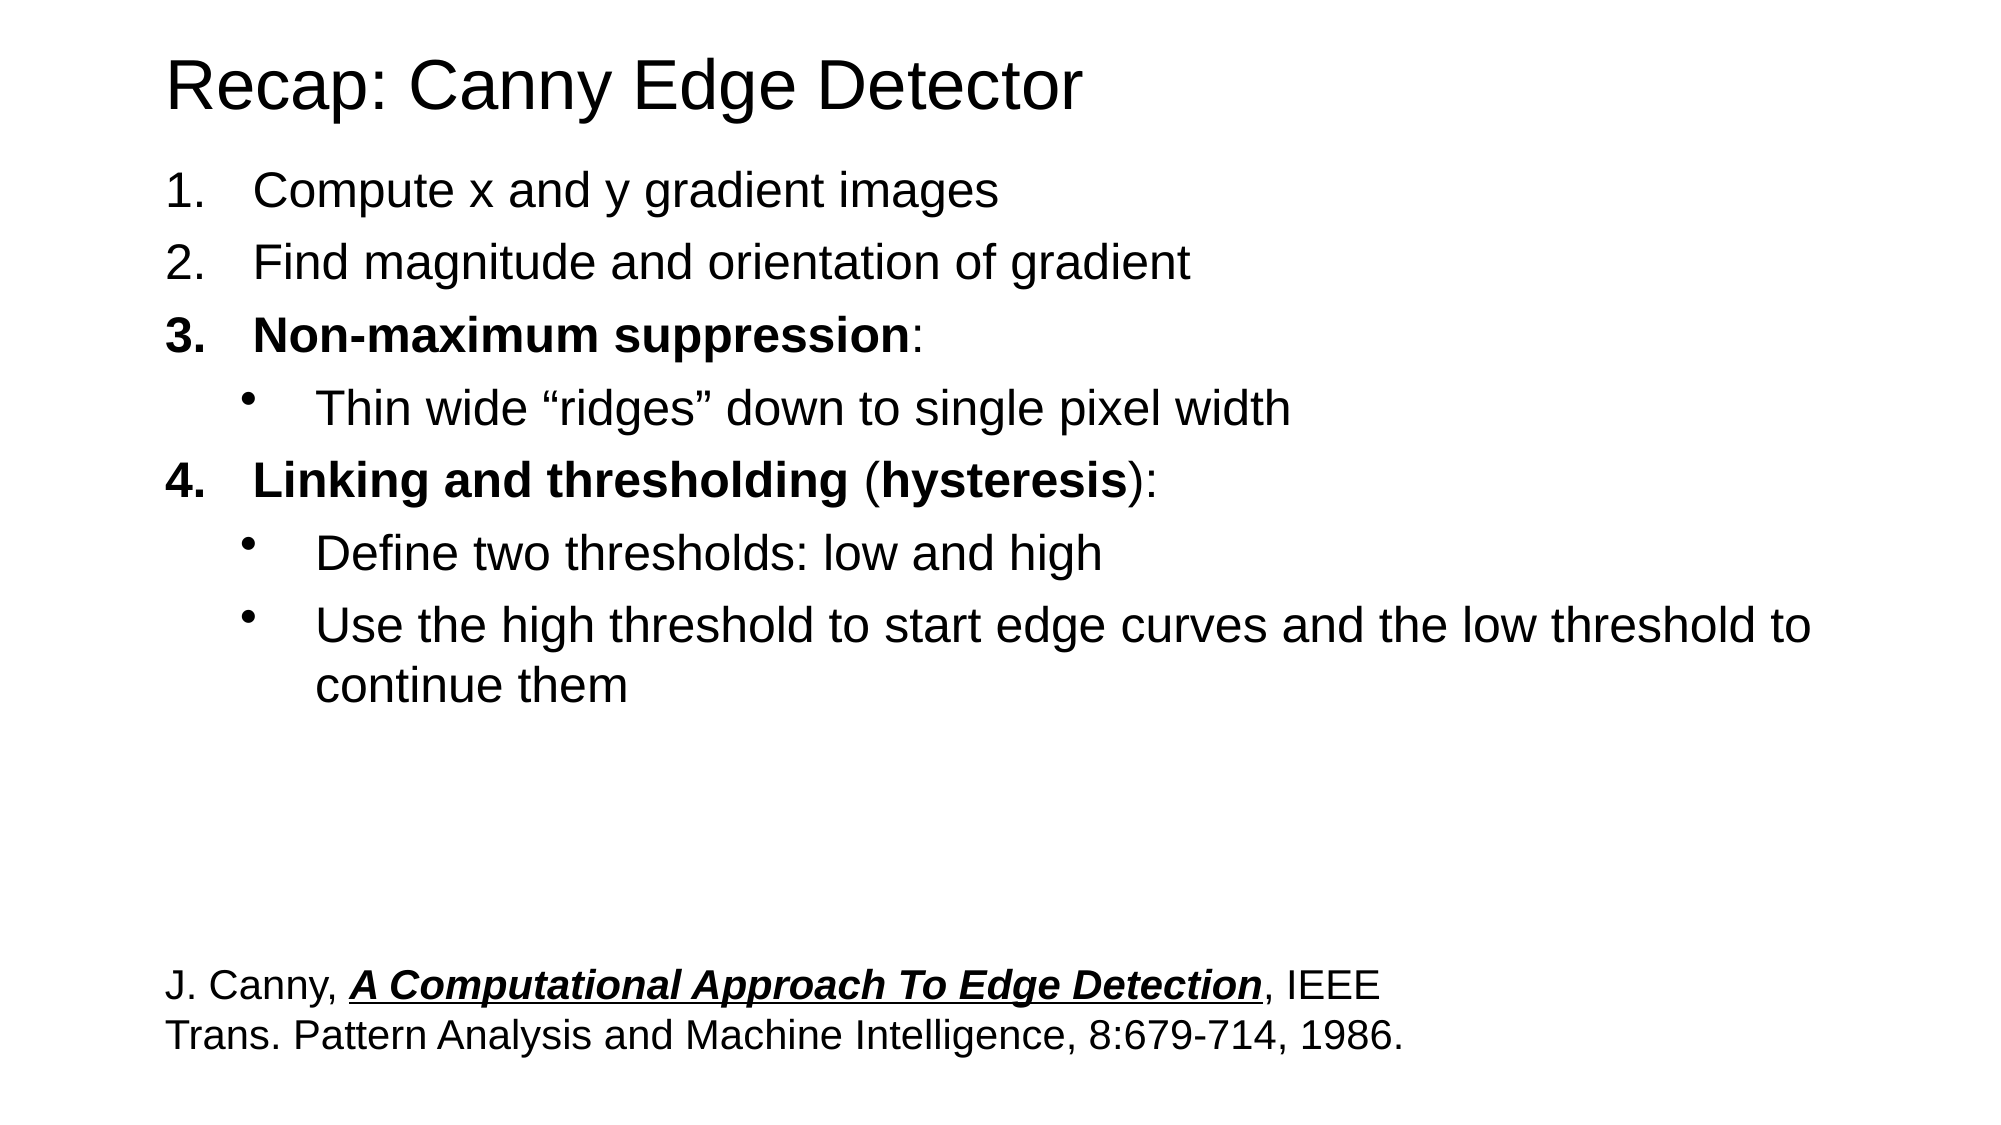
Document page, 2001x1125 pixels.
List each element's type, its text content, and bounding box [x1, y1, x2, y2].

list Compute x and y gradient images Find magnitude and orientation of gradient Non-maximum suppression: Thin wide “ridges” down to single pixel width Linking and thresholding (hysteresis): Define two thresholds: low and high Use the high threshold to start edge curves and the low threshold to continue them [149, 149, 1851, 1013]
title Recap: Canny Edge Detector [149, 12, 1851, 149]
text_box J. Canny, A Computational Approach To Edge Detection, IEEE Trans. Pattern Analysis and Machine Intelligence, 8:679-714, 1986. [149, 950, 1500, 1065]
